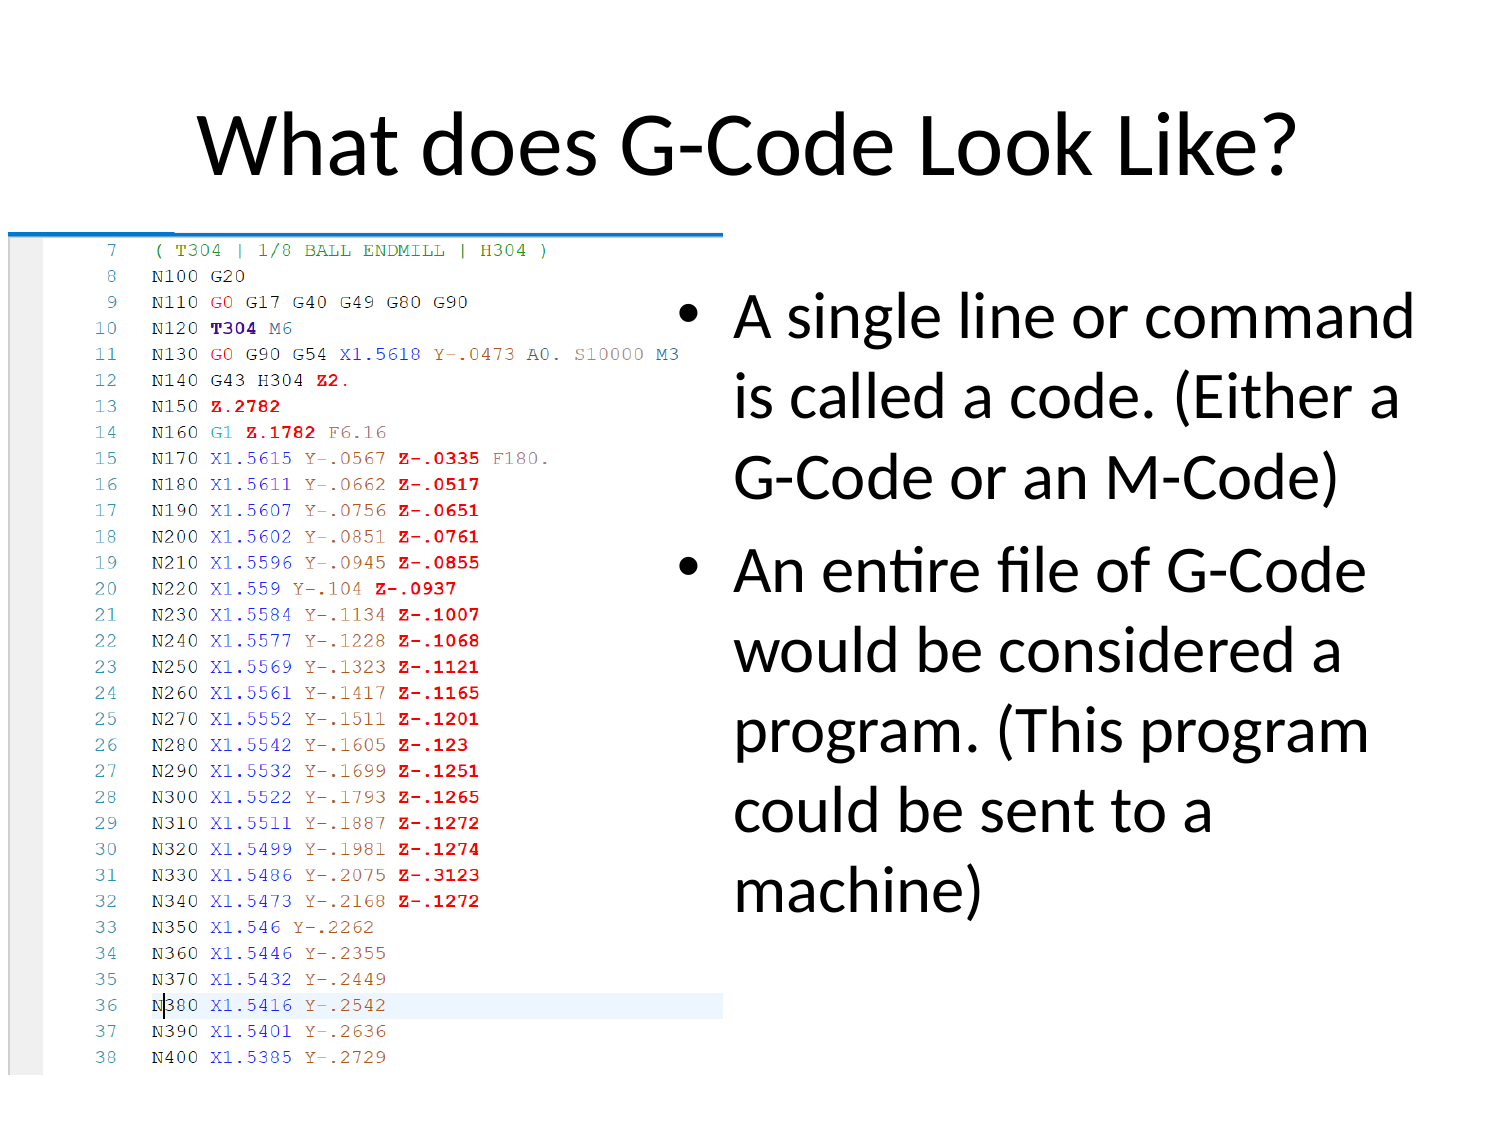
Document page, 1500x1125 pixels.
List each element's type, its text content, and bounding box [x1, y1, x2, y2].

picture [8, 232, 723, 1076]
list A single line or command is called a code. (Either a G-Code or an M-Code) An entire file of G-Code would be considered a program. (This program could be sent to a machine) [727, 264, 1486, 1057]
title What does G-Code Look Like? [75, 45, 1425, 233]
